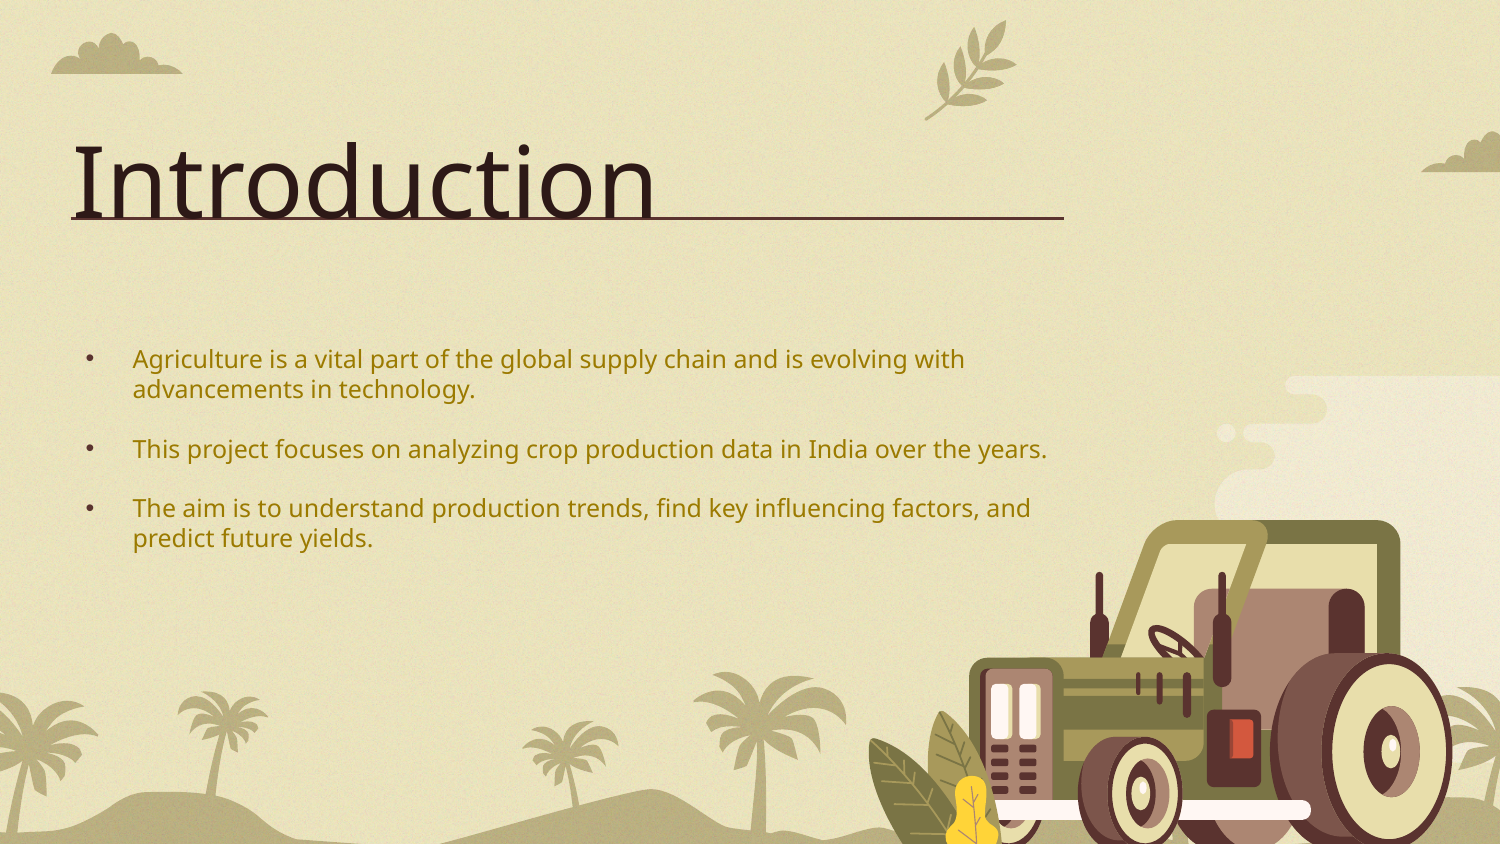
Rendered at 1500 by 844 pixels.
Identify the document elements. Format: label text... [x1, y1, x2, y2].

subtitle Agriculture is a vital part of the global supply chain and is evolving with advancements in technology. This project focuses on analyzing crop production data in India over the years. The aim is to understand production trends, find key influencing factors, and predict future yields. [70, 328, 1135, 687]
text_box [846, 721, 1038, 844]
title Introduction [57, 117, 1126, 254]
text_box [940, 519, 1453, 844]
